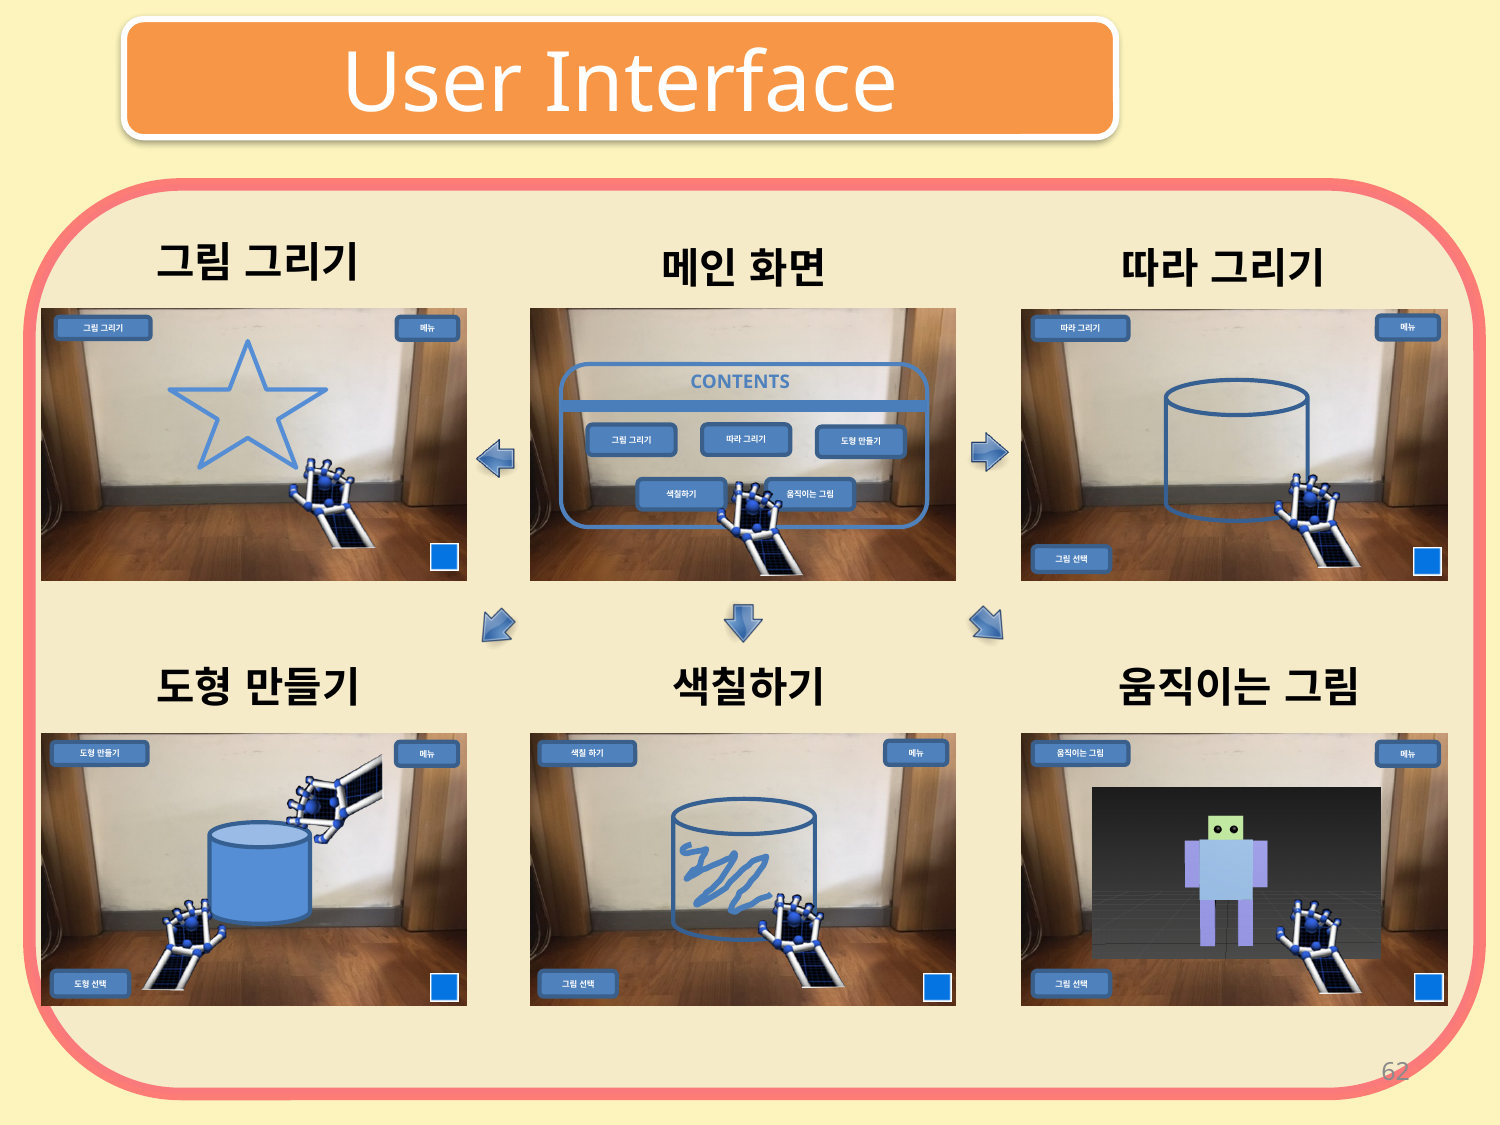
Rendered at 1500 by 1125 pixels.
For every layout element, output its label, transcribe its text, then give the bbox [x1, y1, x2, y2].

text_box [1021, 733, 1448, 1010]
text_box 따라 그리기 [1091, 234, 1357, 300]
picture [959, 596, 1017, 653]
text_box 그림 그리기 [123, 228, 393, 294]
picture [469, 598, 525, 656]
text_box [560, 362, 928, 528]
picture [529, 308, 957, 592]
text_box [529, 733, 957, 1006]
slide_number 62 [1352, 1042, 1425, 1103]
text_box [41, 308, 468, 581]
text_box 색칠하기 [647, 653, 851, 719]
text_box 움직이는 그림 [1097, 653, 1383, 719]
picture [474, 438, 519, 479]
text_box 도형 만들기 [122, 653, 395, 719]
text_box User Interface [120, 15, 1120, 141]
text_box [27, 182, 1482, 1097]
picture [965, 432, 1011, 472]
text_box 메인 화면 [642, 234, 846, 300]
picture [720, 600, 765, 644]
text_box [1021, 308, 1448, 584]
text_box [41, 733, 468, 1006]
